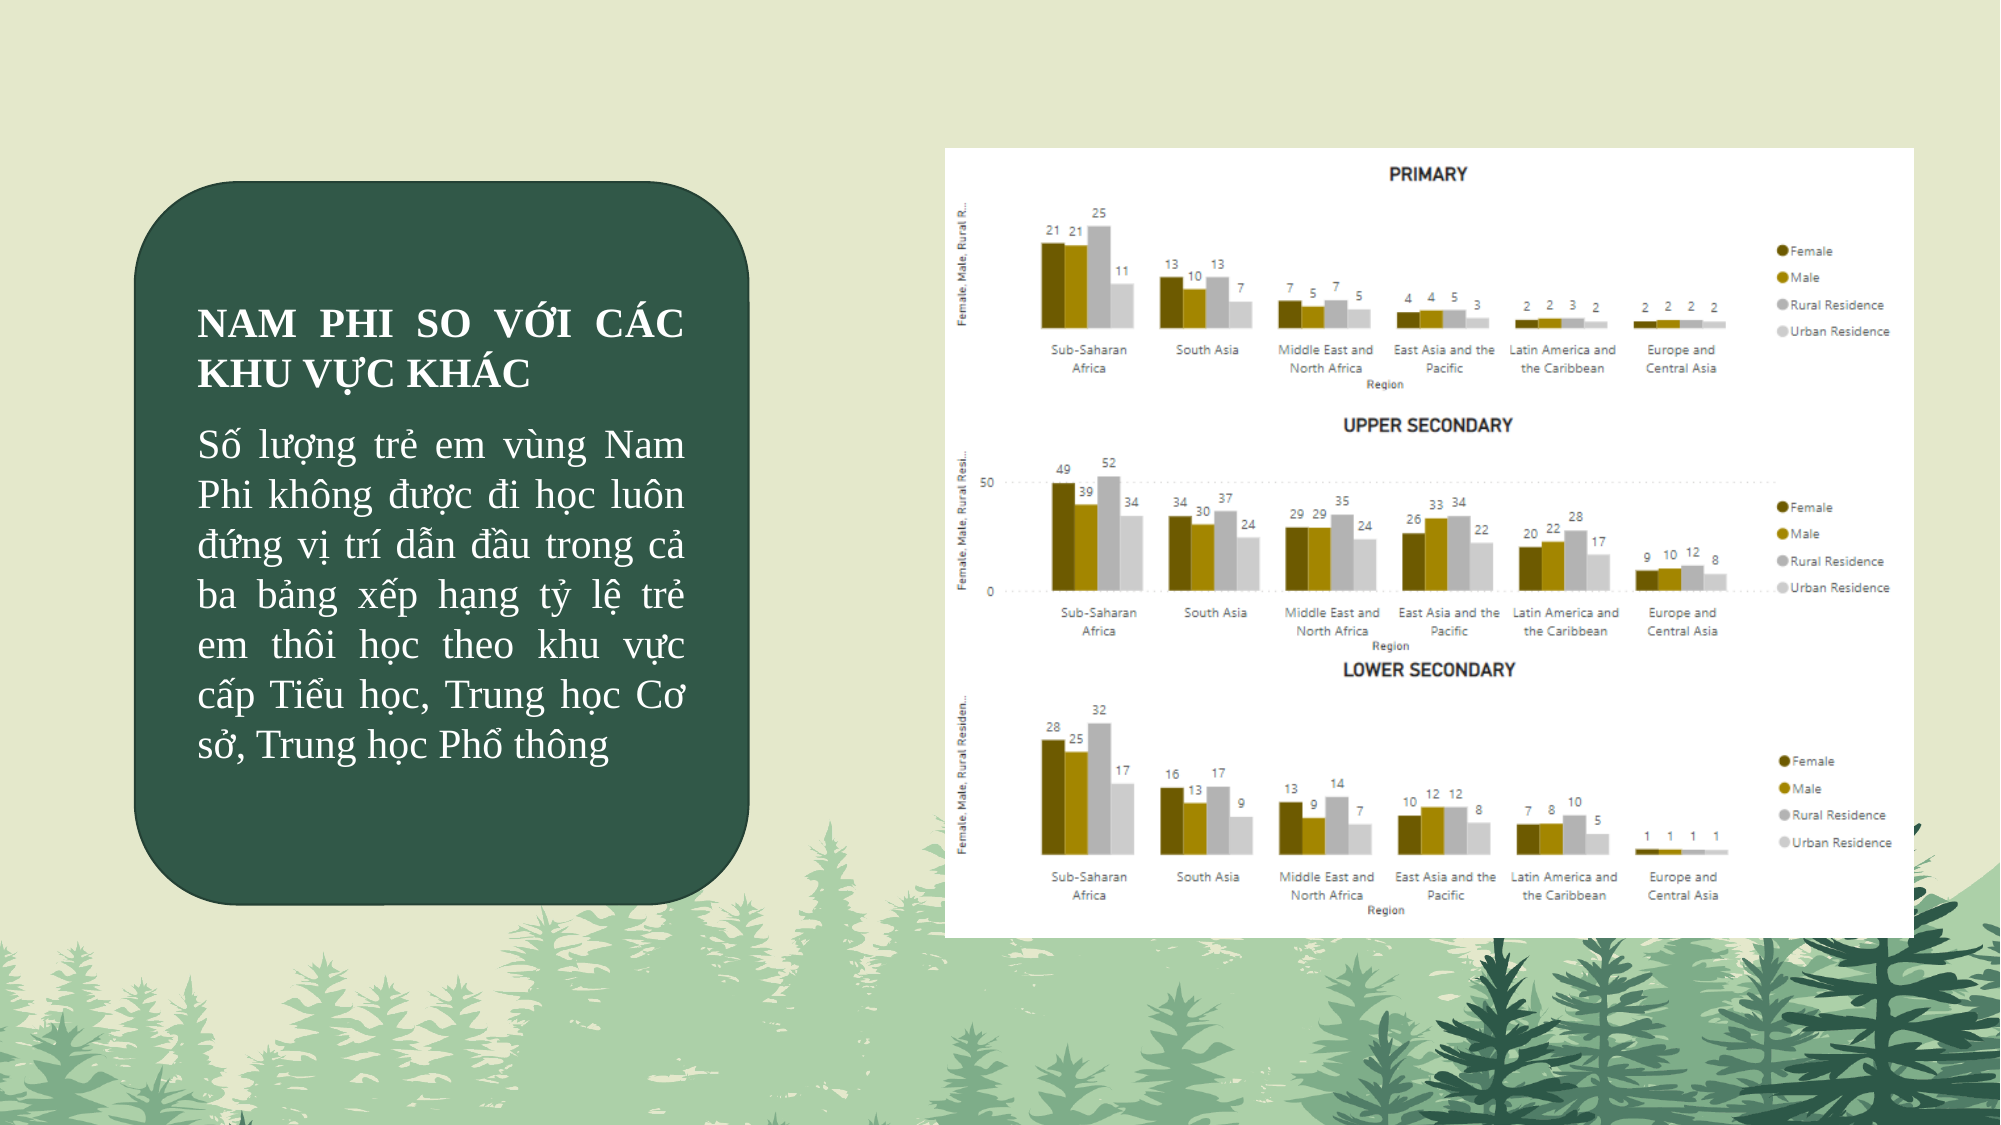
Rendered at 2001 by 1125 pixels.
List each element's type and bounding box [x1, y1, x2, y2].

picture [0, 148, 2000, 1125]
text_box [134, 182, 749, 943]
